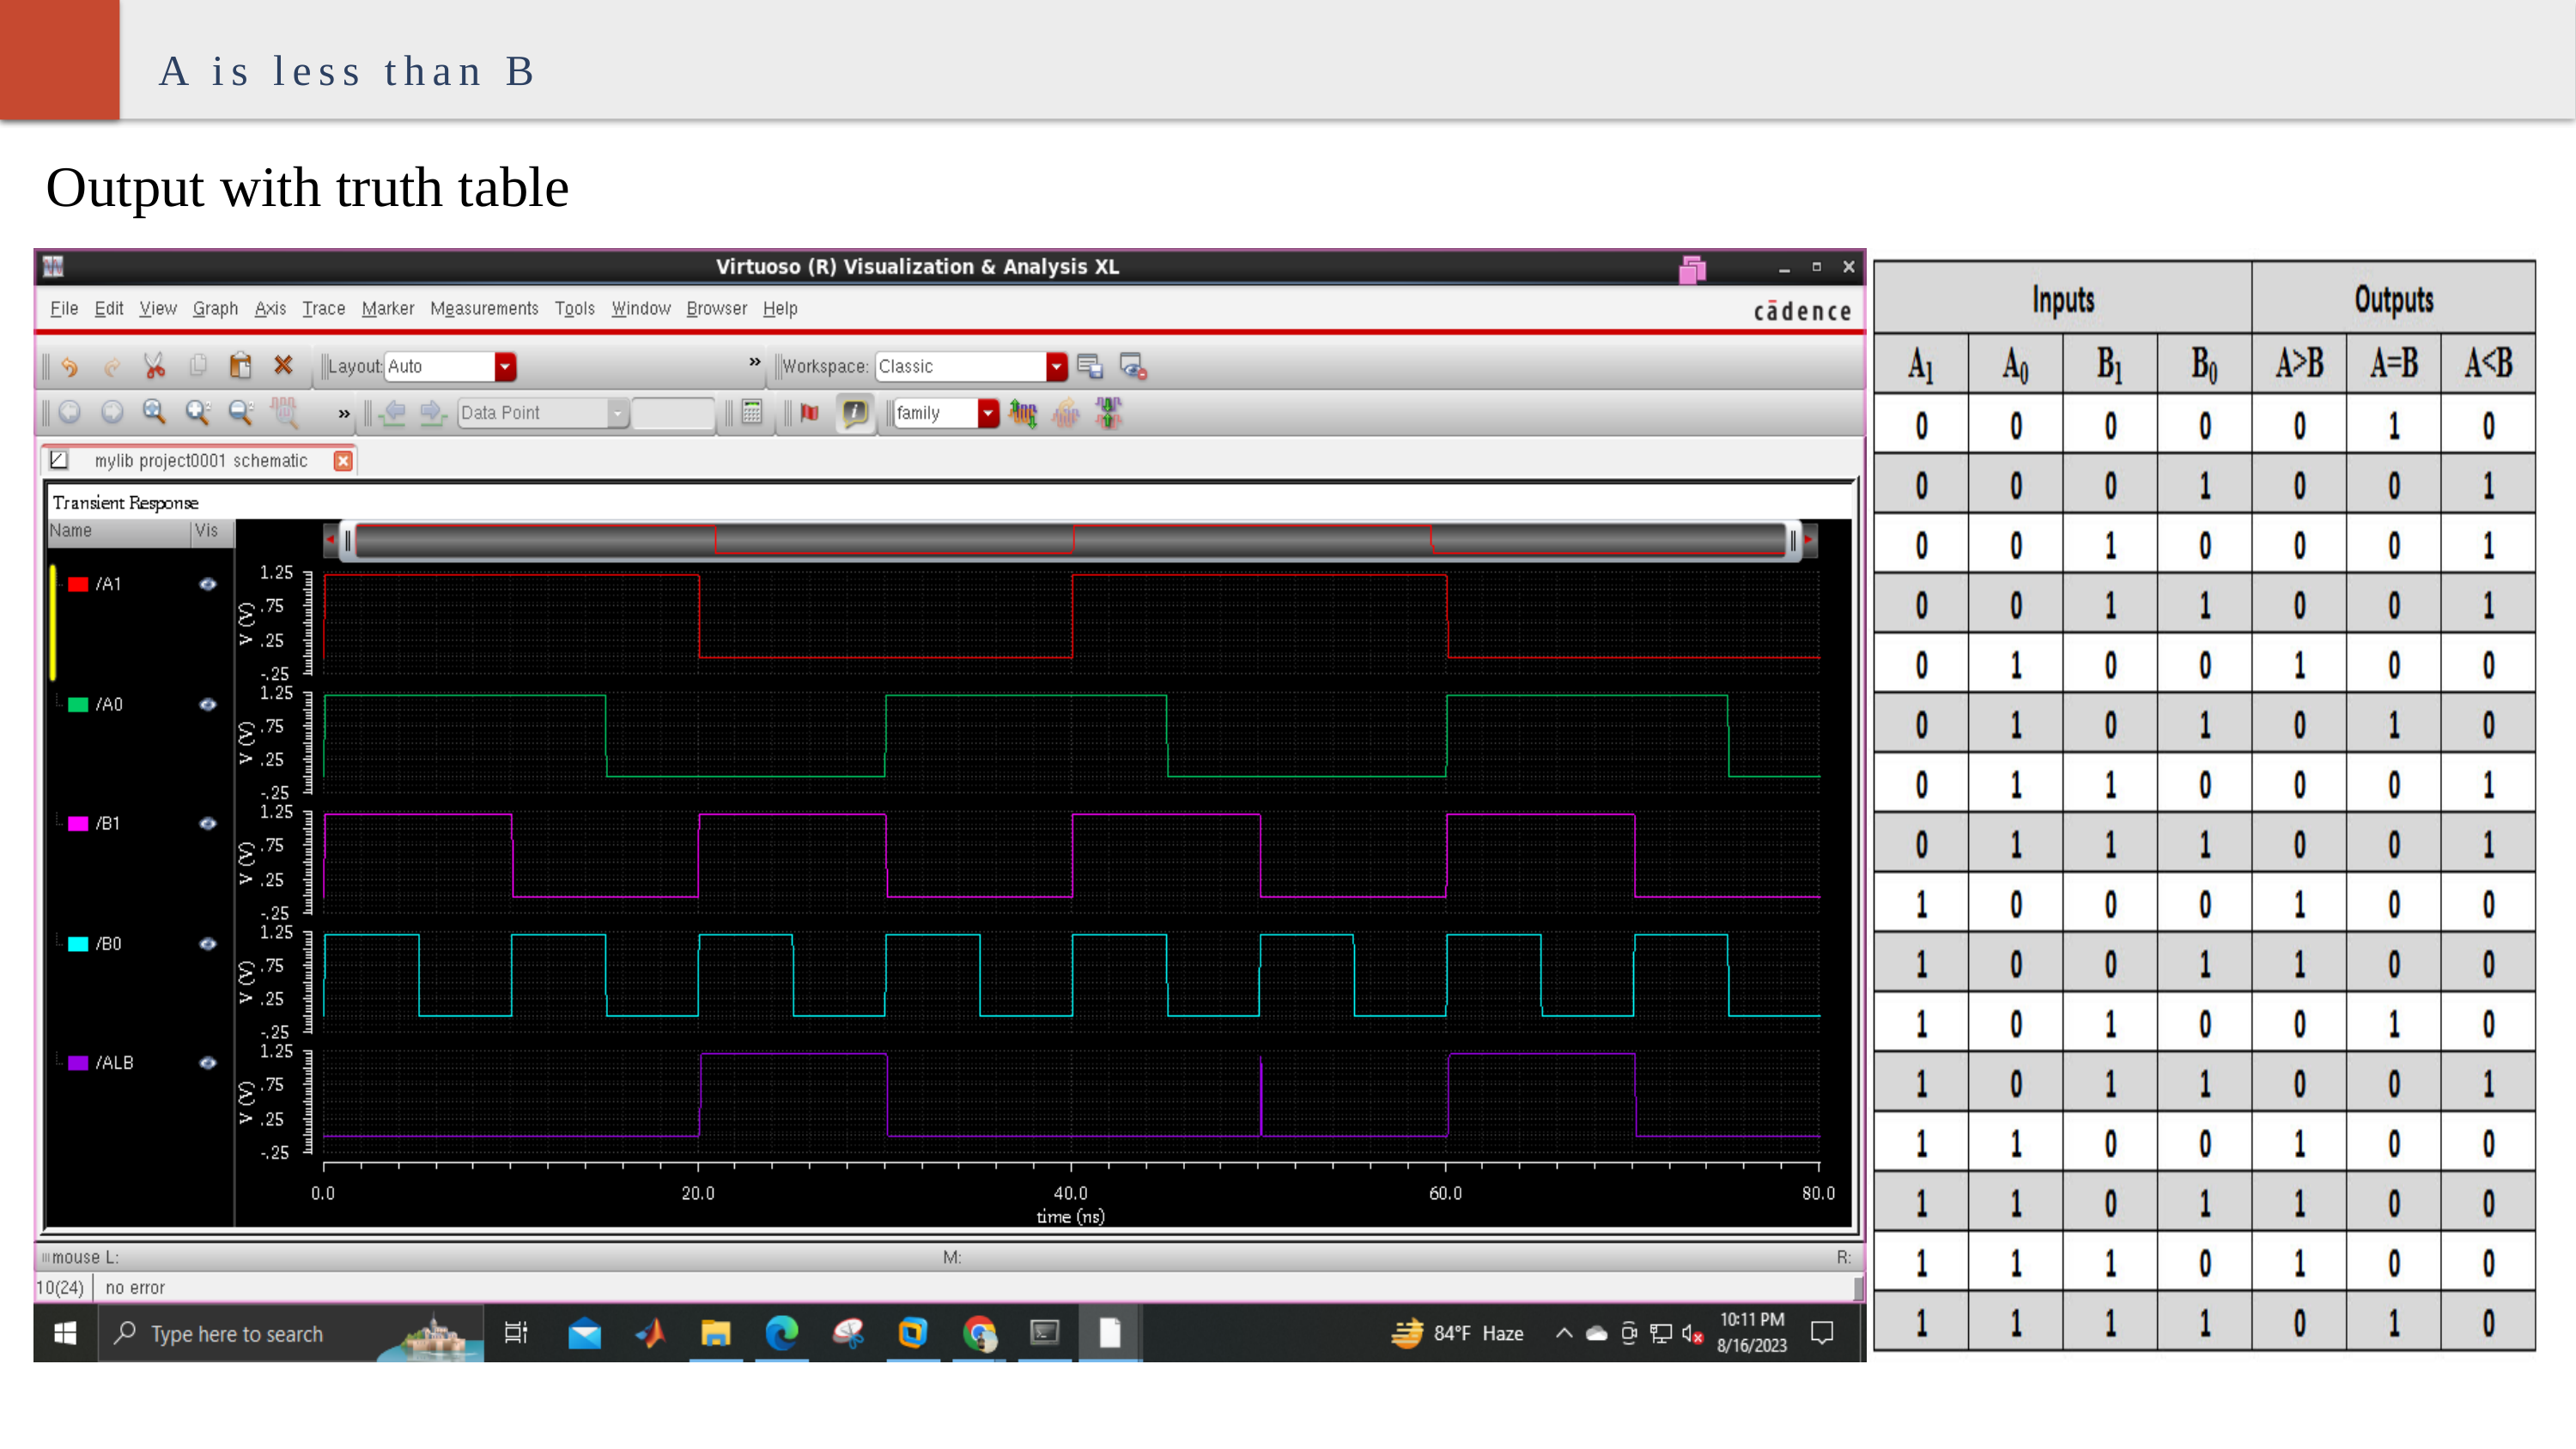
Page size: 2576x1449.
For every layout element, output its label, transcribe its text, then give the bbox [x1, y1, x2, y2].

text_box [0, 0, 121, 121]
text_box Output with truth table [33, 142, 630, 225]
text_box [124, 0, 2576, 121]
text_box A is less than B [53, 23, 833, 94]
picture [33, 248, 2542, 1362]
